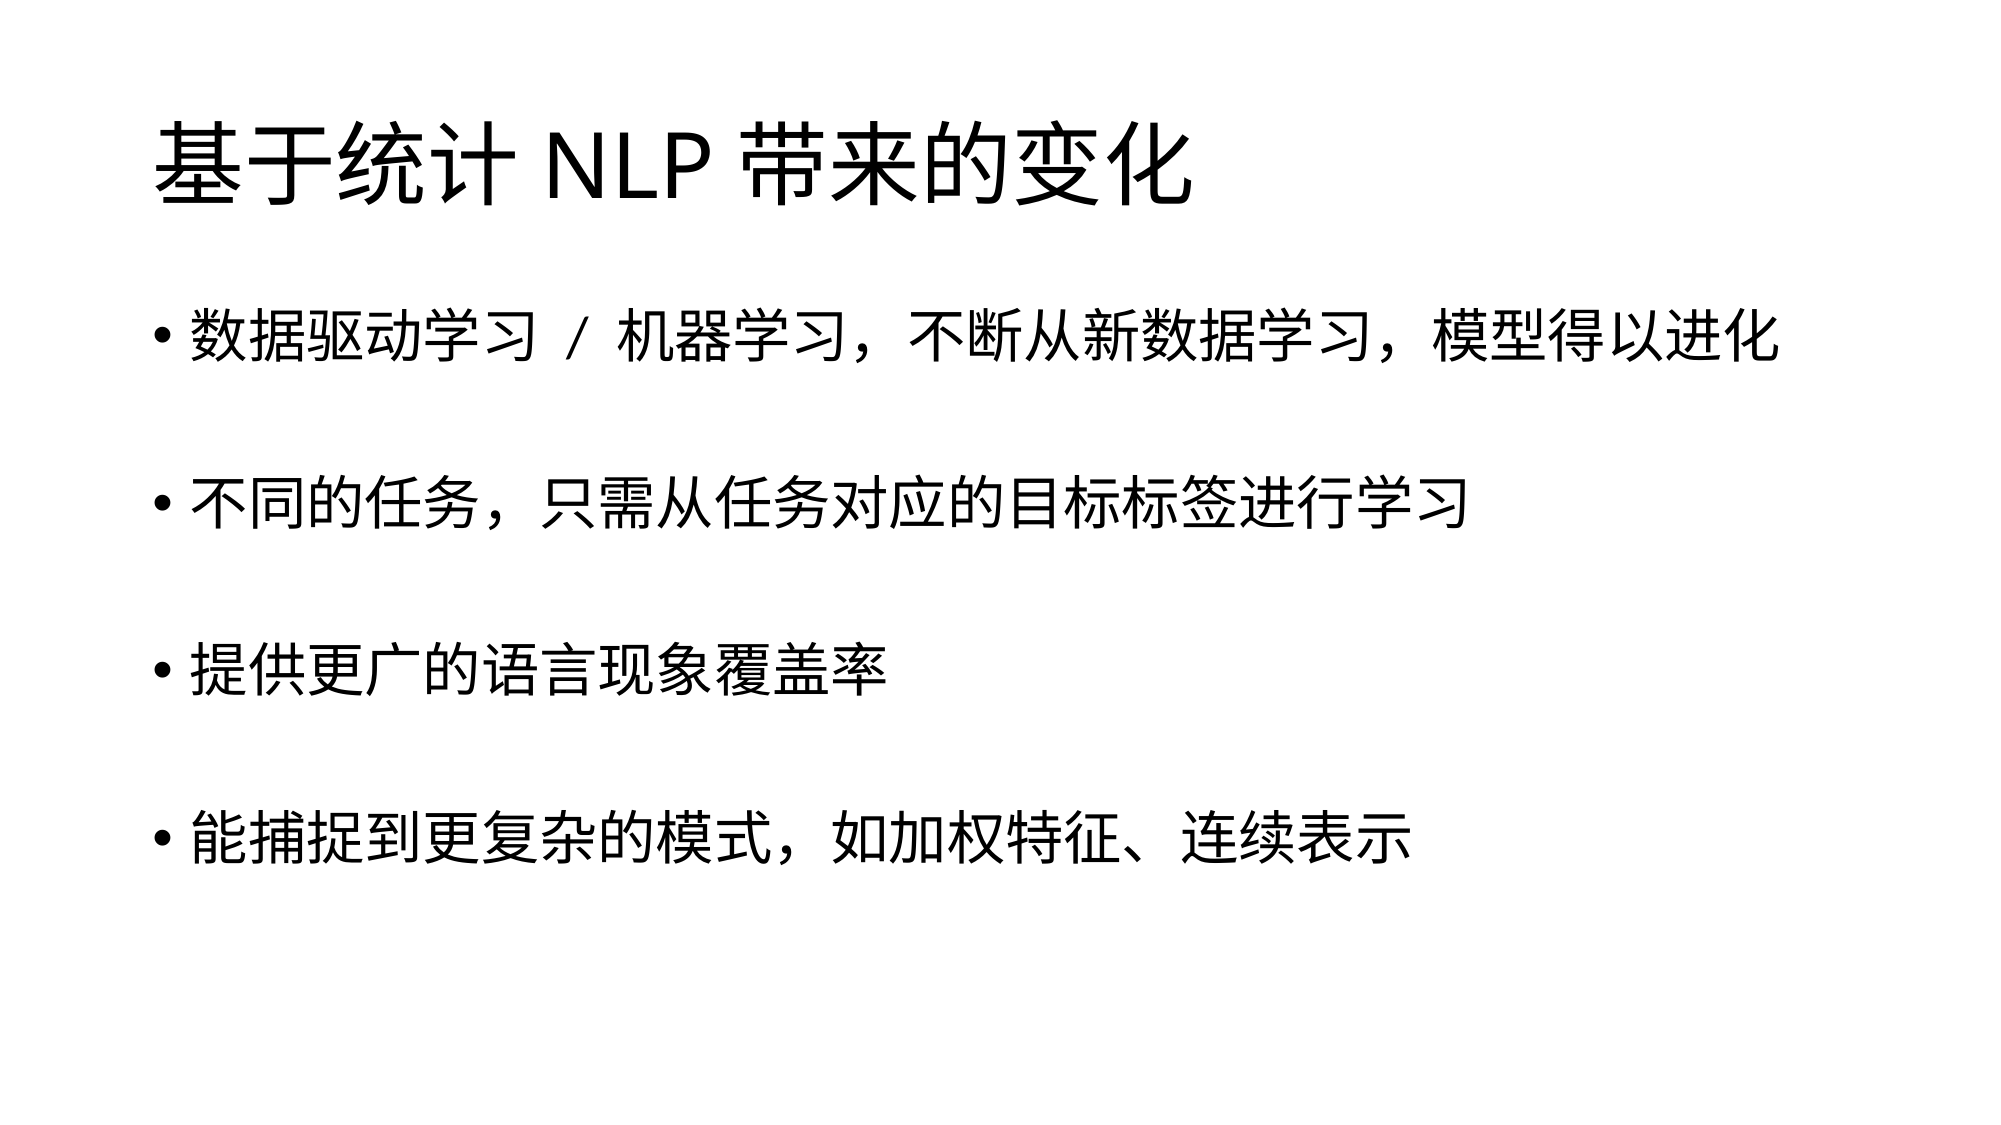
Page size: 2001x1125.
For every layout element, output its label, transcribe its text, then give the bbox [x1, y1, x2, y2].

list 数据驱动学习 / 机器学习，不断从新数据学习，模型得以进化 不同的任务，只需从任务对应的目标标签进行学习 提供更广的语言现象覆盖率 能捕捉到更复杂的模式，如加权特征、连续表示 [137, 299, 1863, 1014]
title 基于统计NLP带来的变化 [137, 59, 1863, 278]
